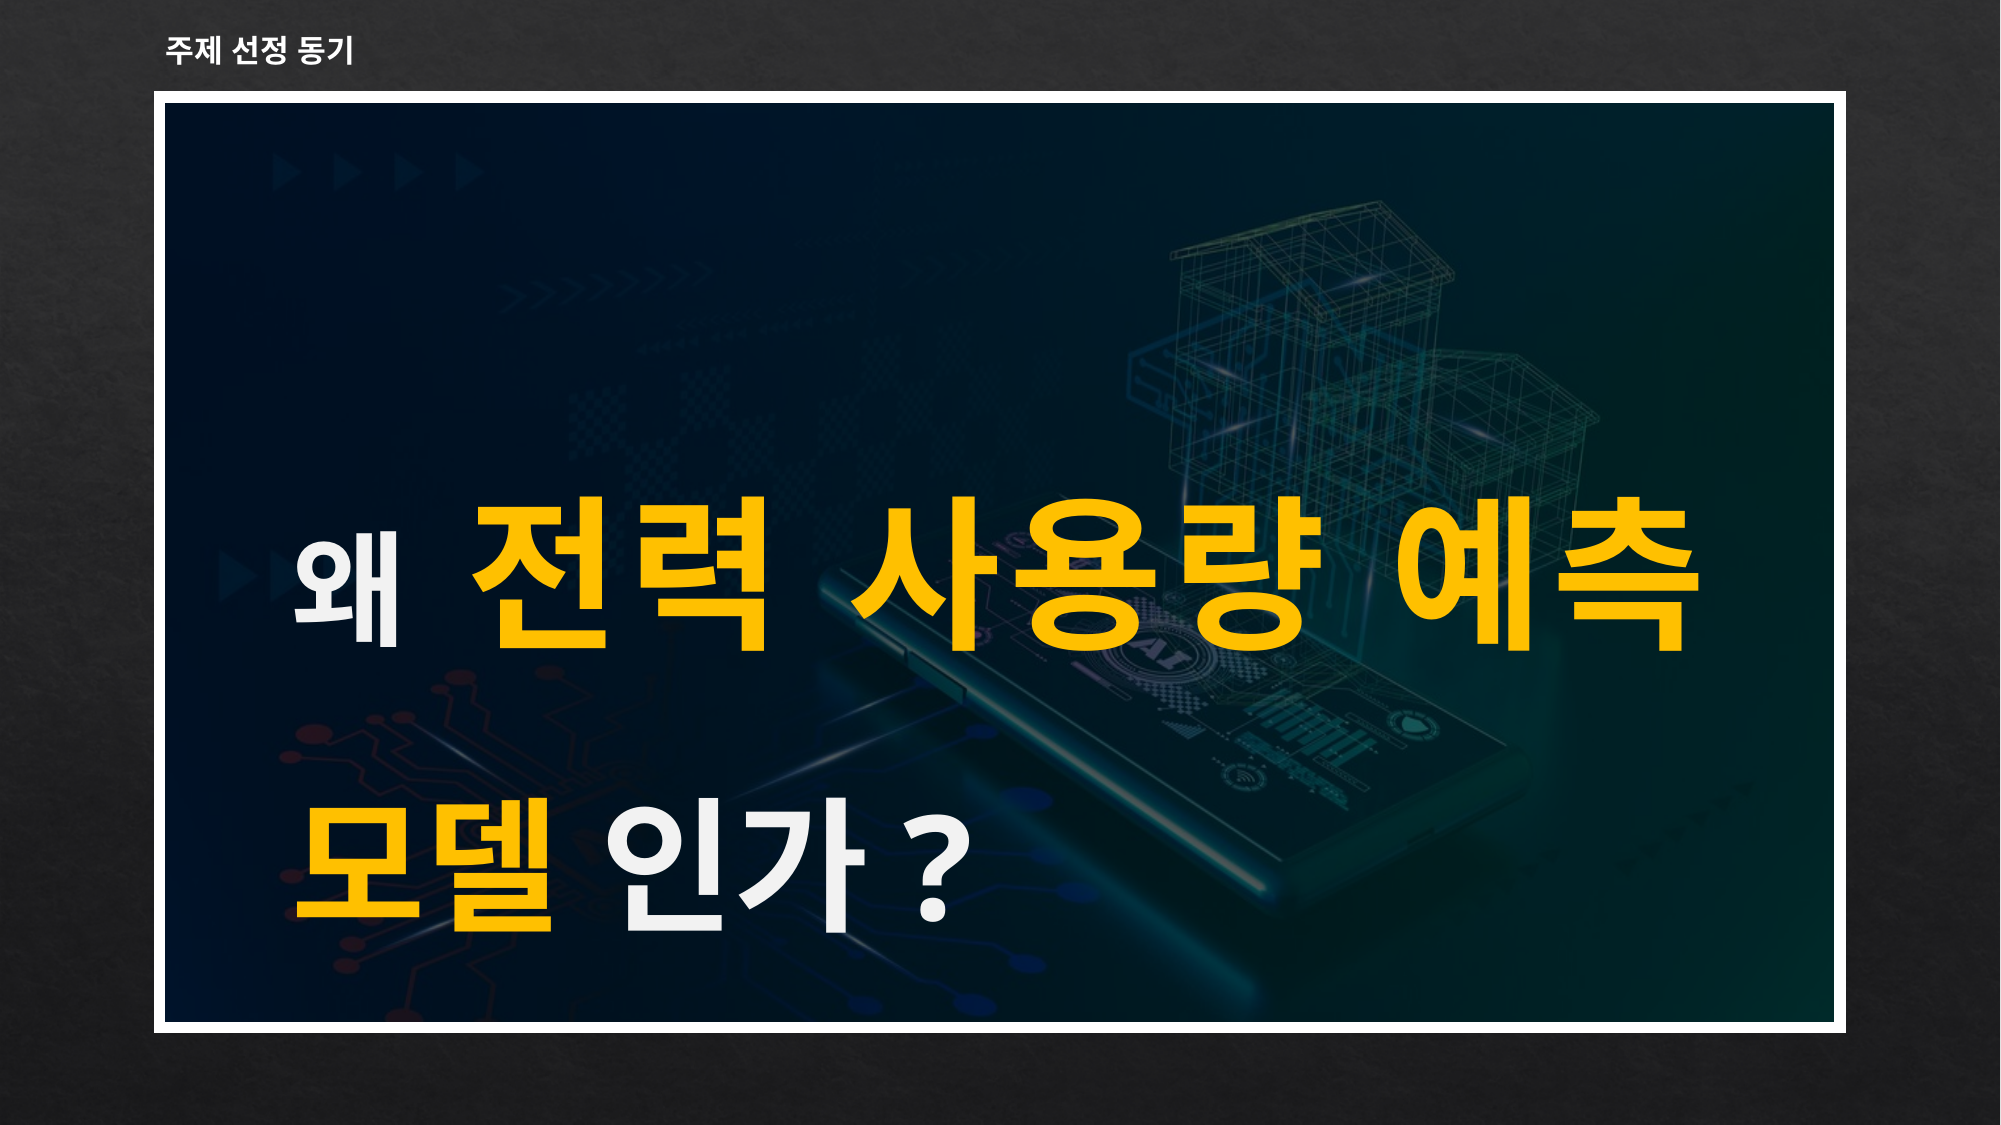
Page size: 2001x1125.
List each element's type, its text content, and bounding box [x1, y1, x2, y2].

picture [159, 102, 1841, 1028]
text_box 주제 선정 동기 [134, 24, 678, 77]
